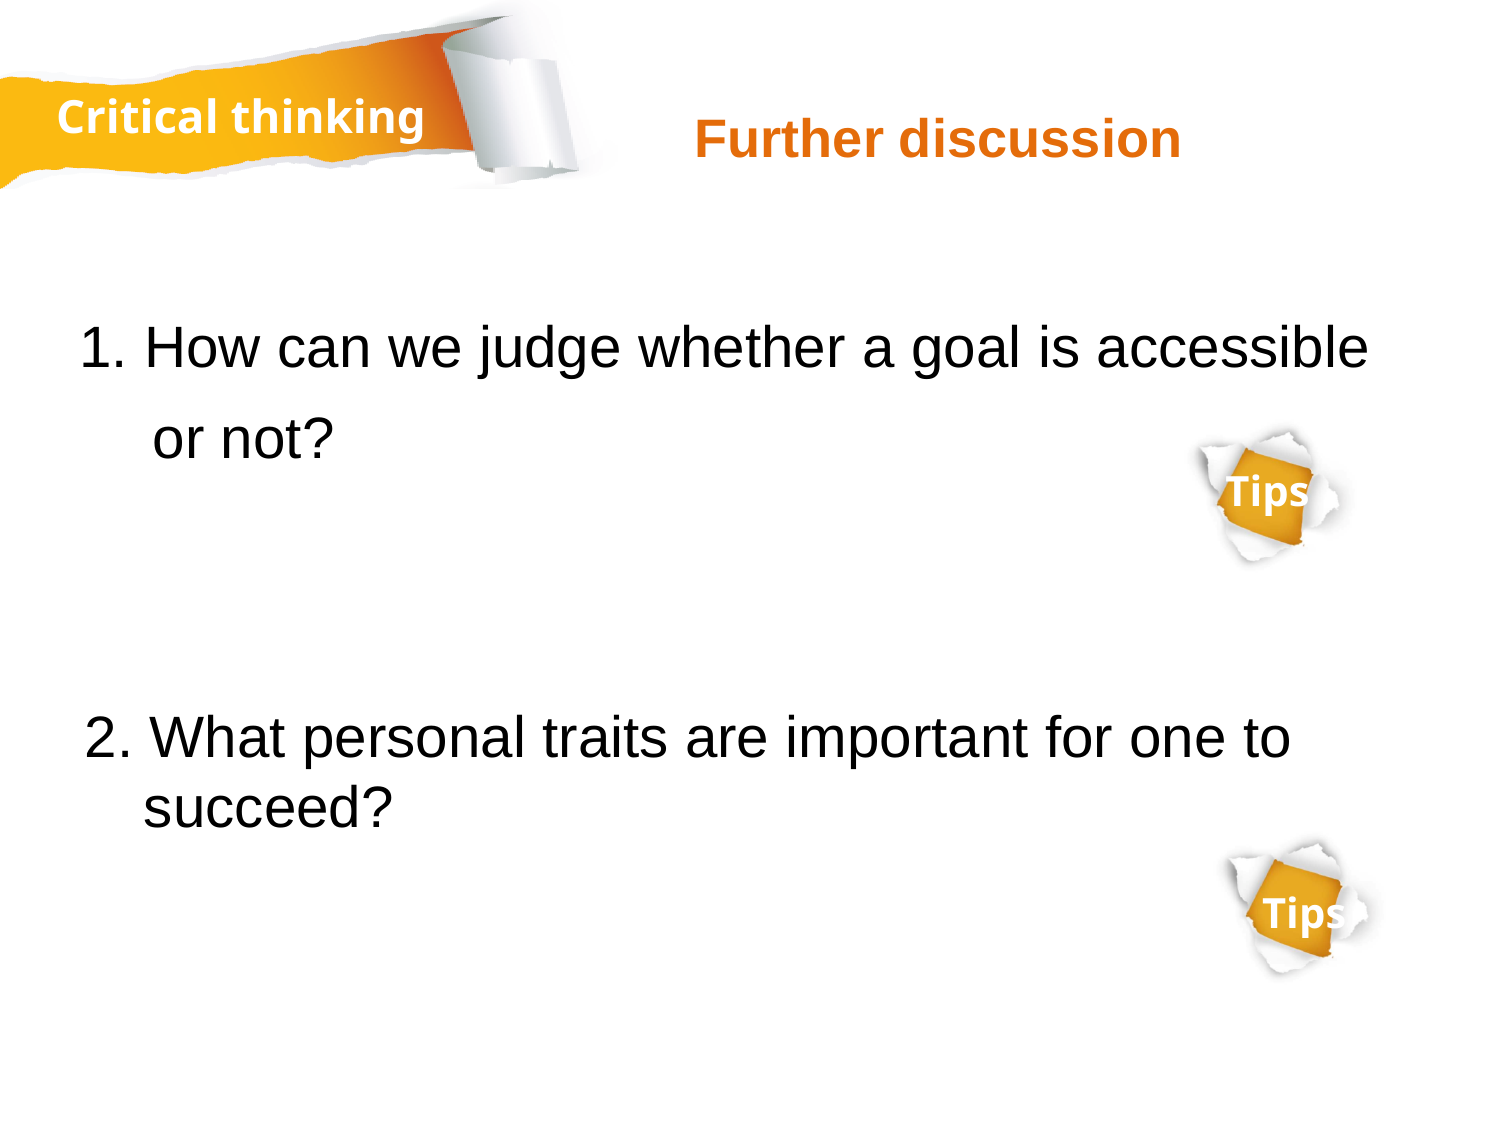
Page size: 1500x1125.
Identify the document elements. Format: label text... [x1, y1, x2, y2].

text_box 2. What personal traits are important for one to succeed? [70, 691, 1407, 847]
text_box 1. How can we judge whether a goal is accessible or not? [64, 281, 1386, 478]
picture [1210, 818, 1386, 985]
picture [1180, 407, 1357, 574]
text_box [0, 0, 1201, 190]
